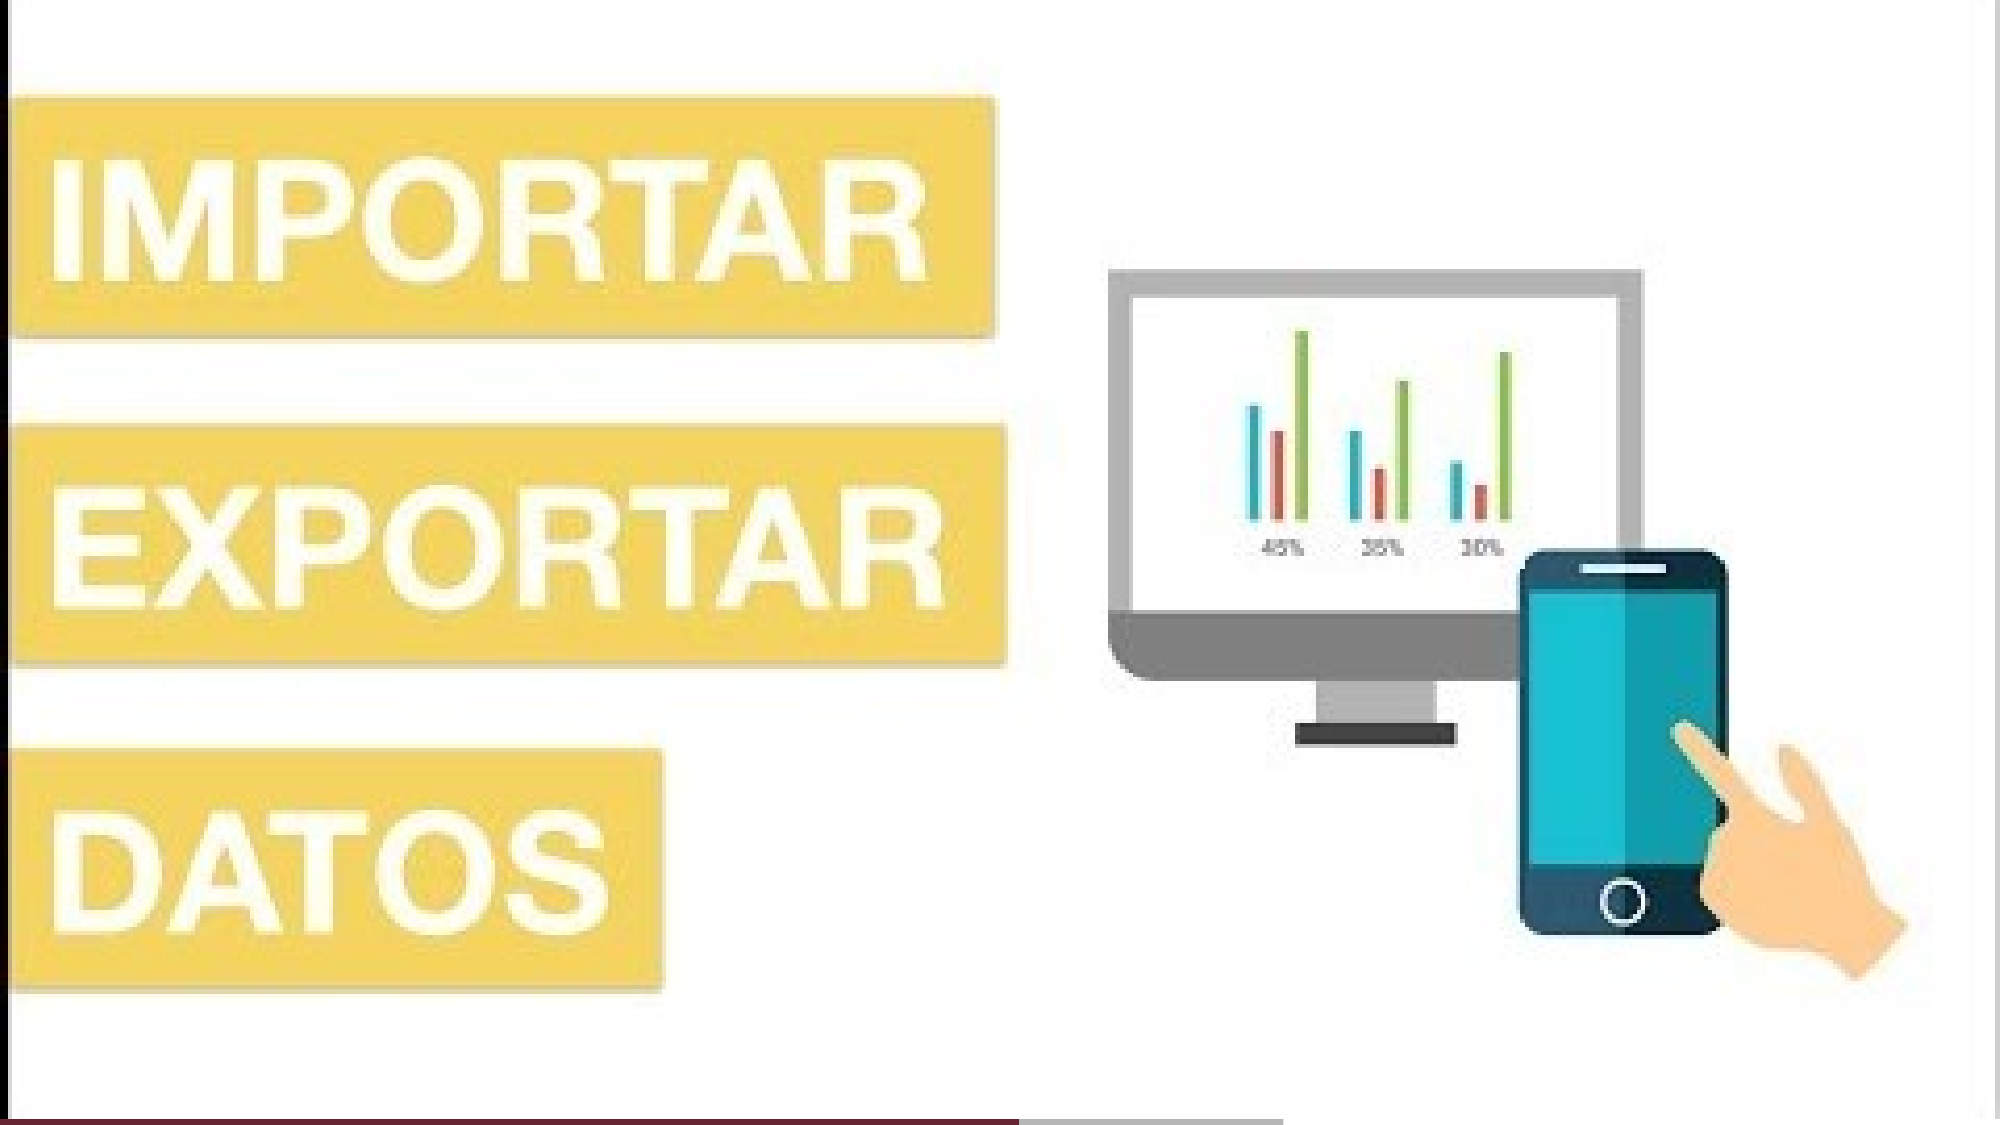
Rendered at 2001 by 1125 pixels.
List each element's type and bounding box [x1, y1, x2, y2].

text_box [0, 0, 2000, 1120]
